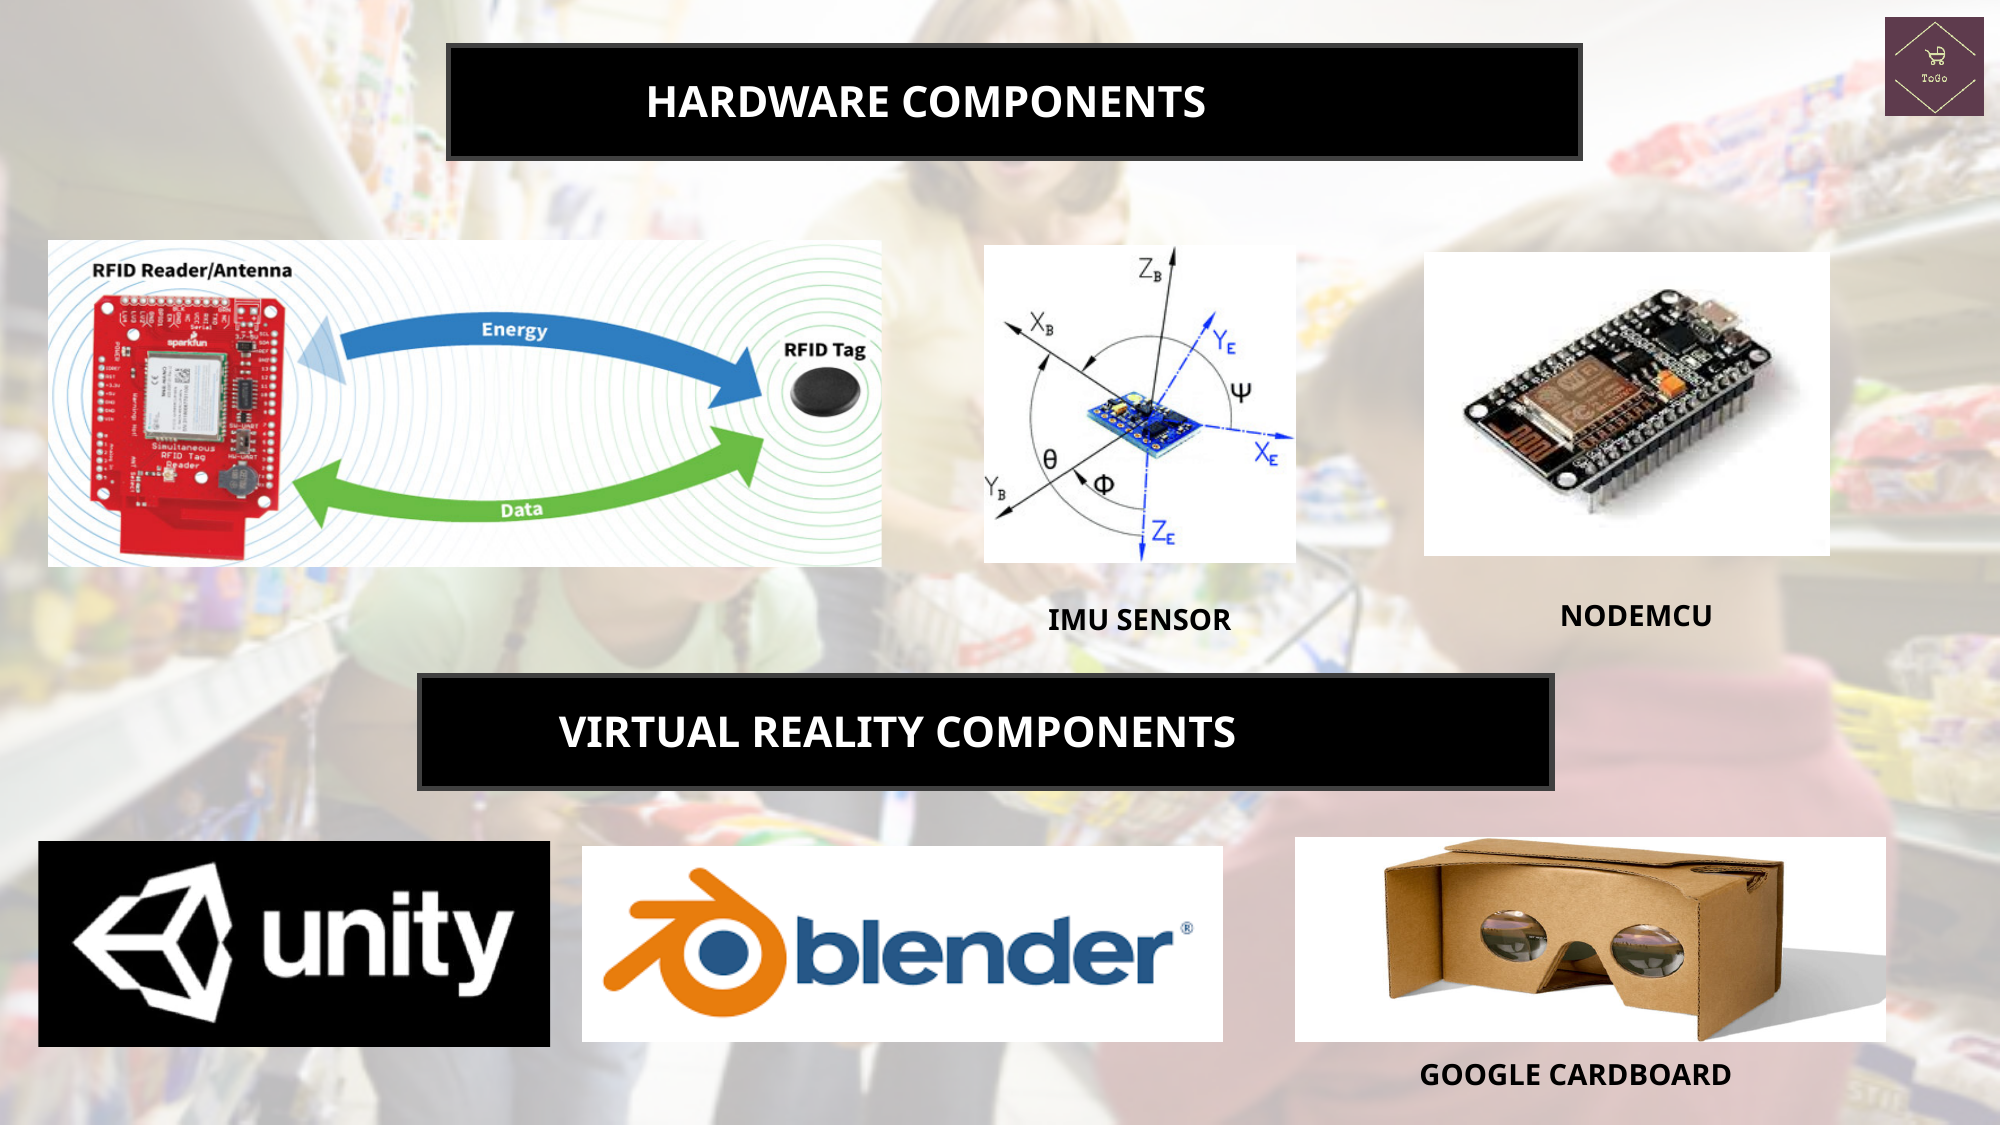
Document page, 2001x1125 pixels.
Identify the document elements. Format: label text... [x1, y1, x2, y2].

picture [1885, 17, 1984, 116]
text_box GOOGLE CARDBOARD [1404, 1049, 1850, 1107]
picture [1424, 252, 1830, 556]
title HARDWARE COMPONENTS [446, 43, 1583, 161]
title VIRTUAL REALITY COMPONENTS [417, 673, 1555, 791]
picture [582, 846, 1223, 1042]
picture [47, 240, 882, 568]
text_box IMU SENSOR [1006, 586, 1273, 652]
text_box NODEMCU [1485, 582, 1788, 648]
picture [1294, 836, 1886, 1042]
picture [984, 244, 1296, 563]
picture [38, 841, 551, 1047]
